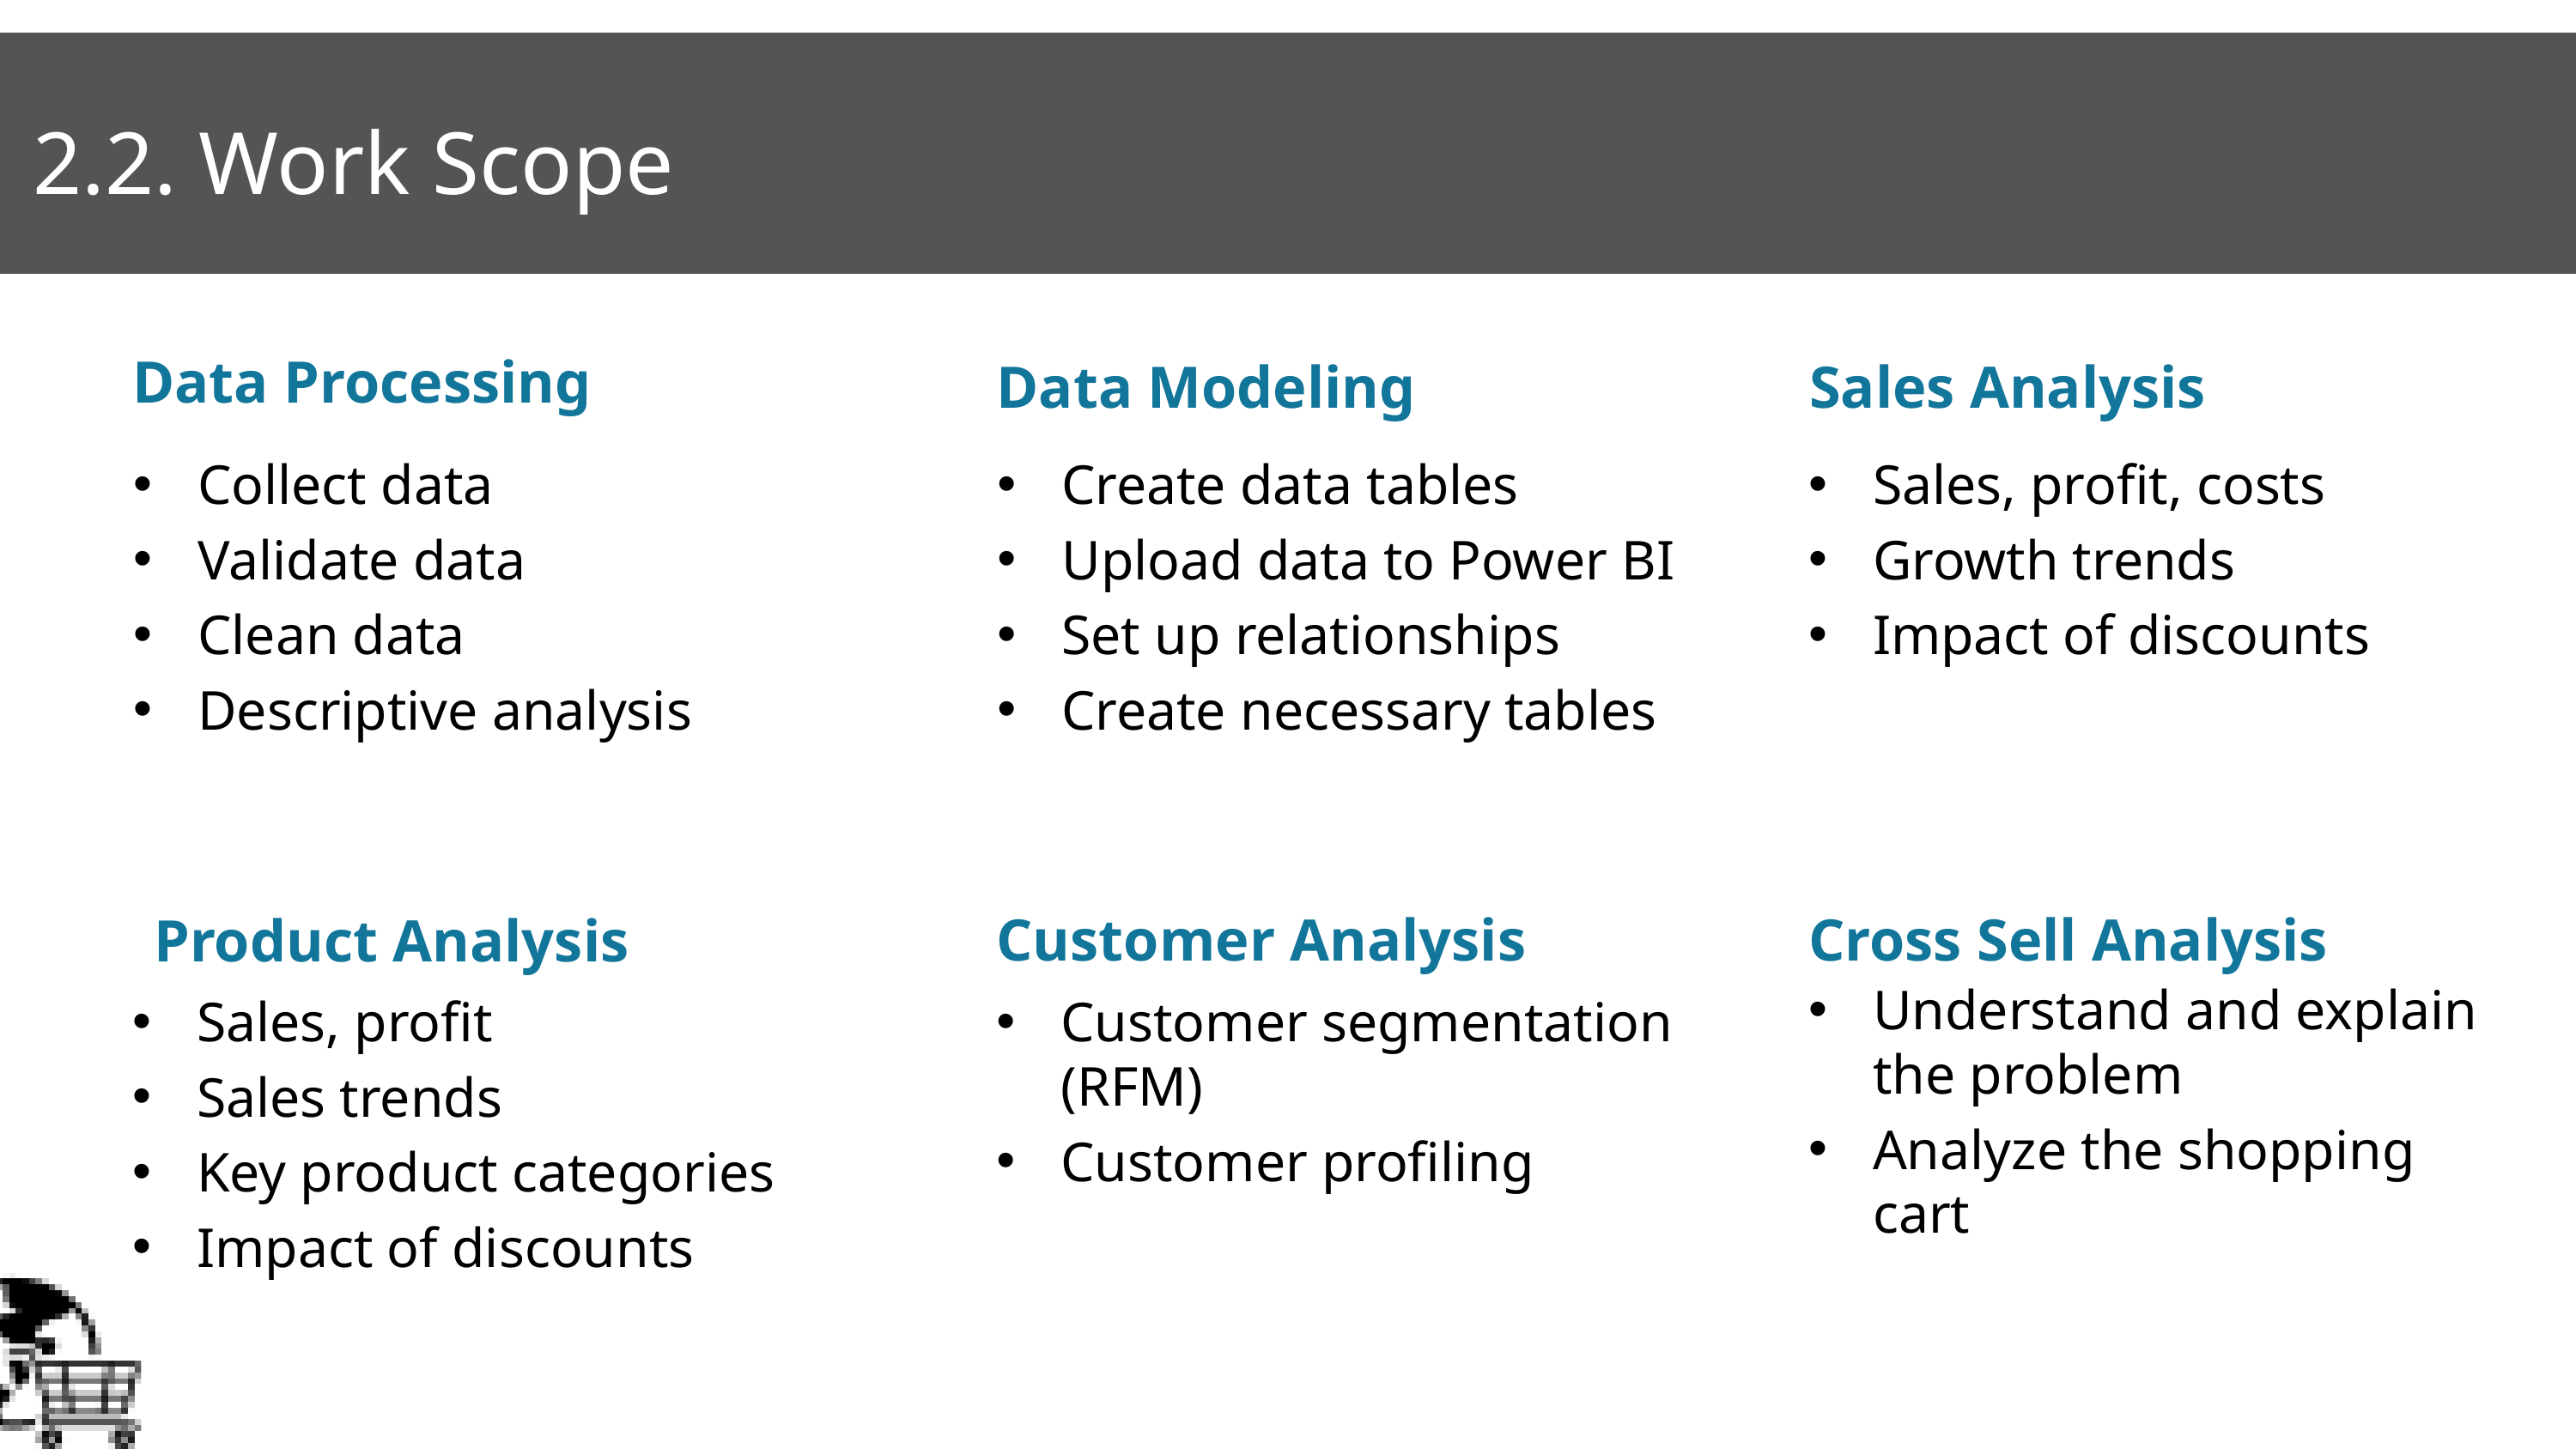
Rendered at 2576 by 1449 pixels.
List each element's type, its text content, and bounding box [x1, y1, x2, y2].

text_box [0, 0, 2576, 274]
text_box Customer Analysis [983, 897, 1745, 979]
text_box Understand and explain the problem Analyze the shopping cart [1795, 969, 2535, 1251]
text_box Sales Analysis [1796, 344, 2557, 564]
text_box Product Analysis [141, 898, 923, 980]
text_box Sales, profit, costs Growth trends Impact of discounts [1795, 444, 2556, 672]
text_box [0, 1273, 142, 1449]
text_box Customer segmentation (RFM) Customer profiling [983, 981, 1745, 1198]
text_box Sales, profit Sales trends Key product categories Impact of discounts [119, 981, 859, 1284]
text_box Cross Sell Analysis [1795, 897, 2556, 979]
text_box Data Modeling [983, 344, 1745, 495]
text_box Create data tables Upload data to Power BI Set up relationships Create necessary tables [984, 444, 1724, 747]
text_box Collect data Validate data Clean data Descriptive analysis [120, 444, 860, 747]
text_box Data Processing [119, 339, 837, 421]
